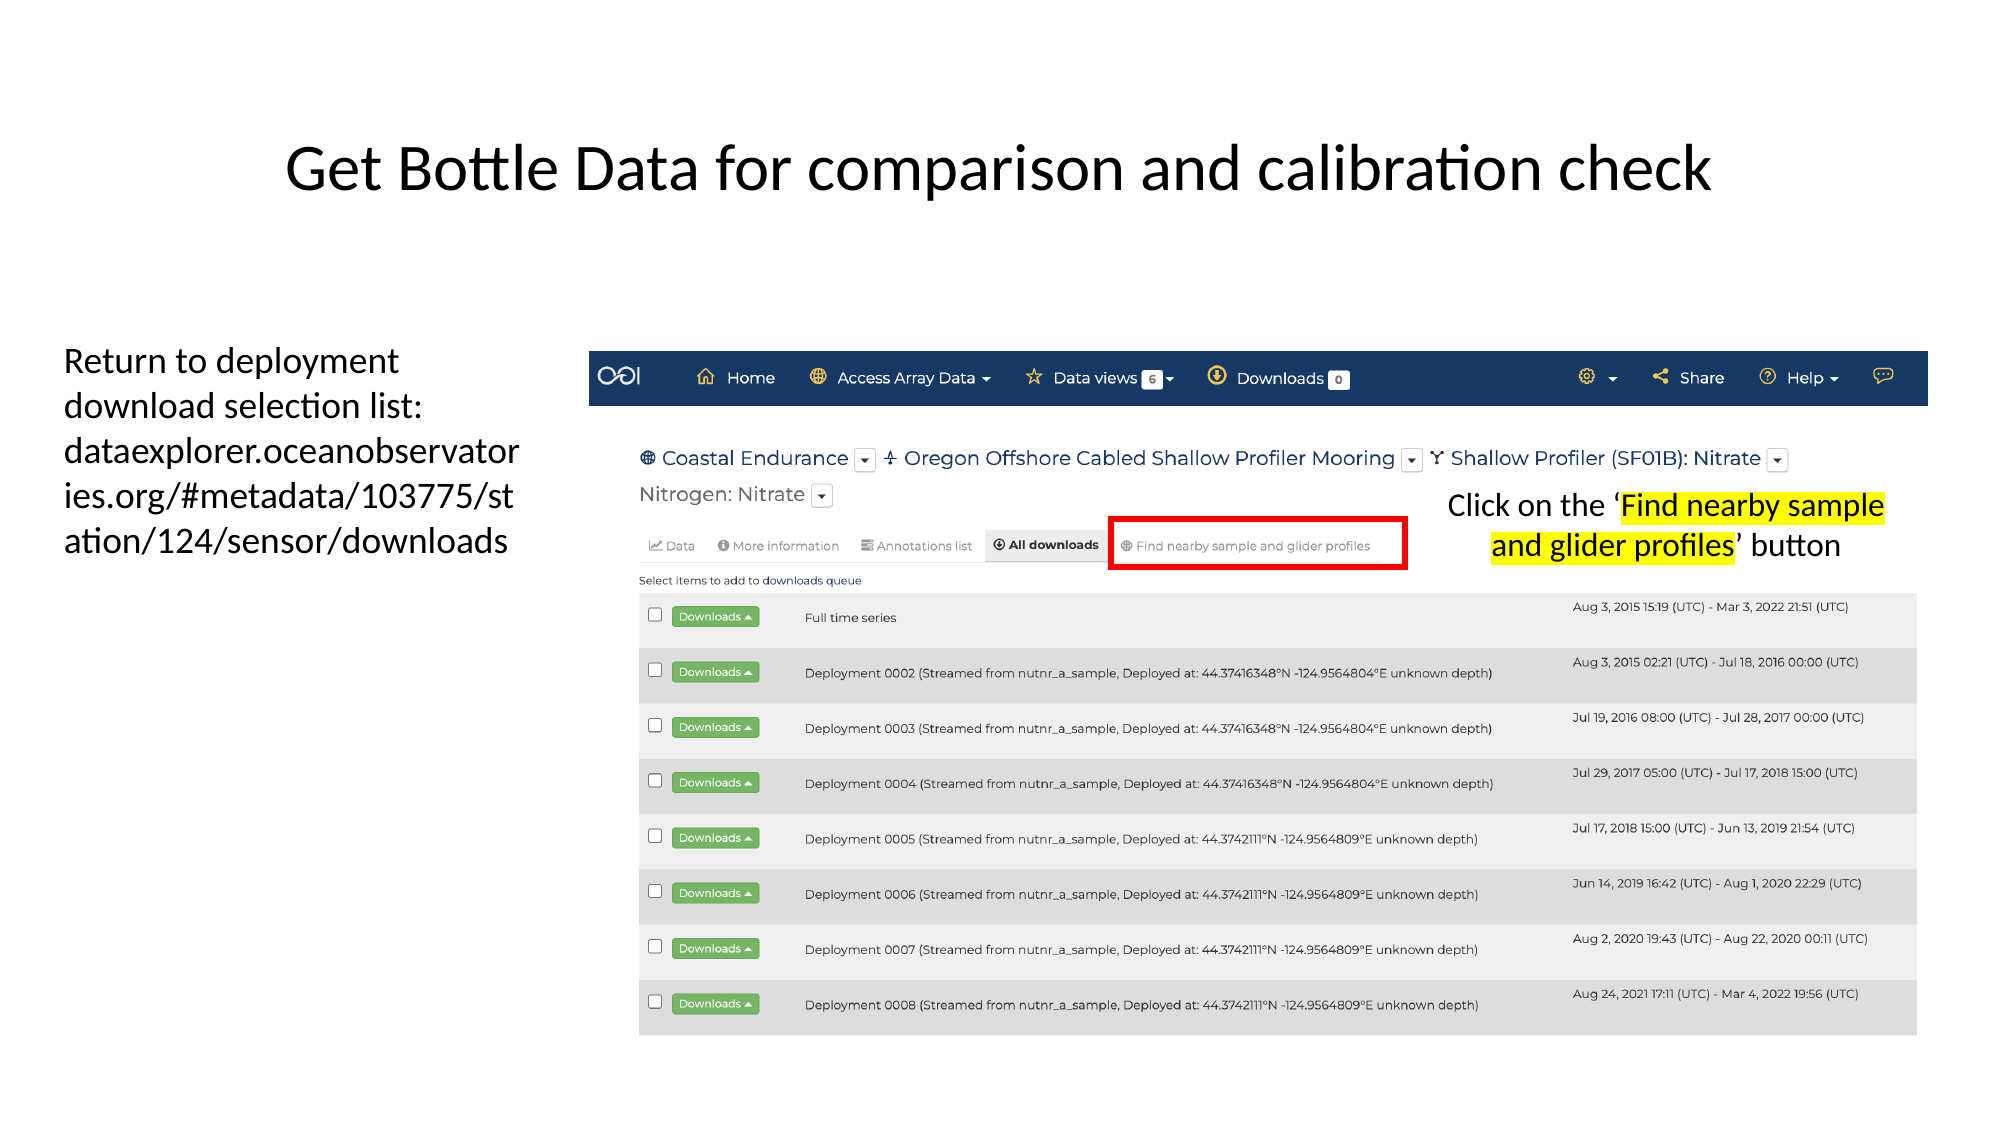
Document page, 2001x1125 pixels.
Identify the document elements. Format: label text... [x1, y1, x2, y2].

text_box Return to deployment download selection list: dataexplorer.oceanobservatories.org/#metadata/103775/station/124/sensor/downloads [48, 329, 538, 569]
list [588, 351, 1928, 1066]
title Get Bottle Data for comparison and calibration check [137, 59, 1863, 278]
